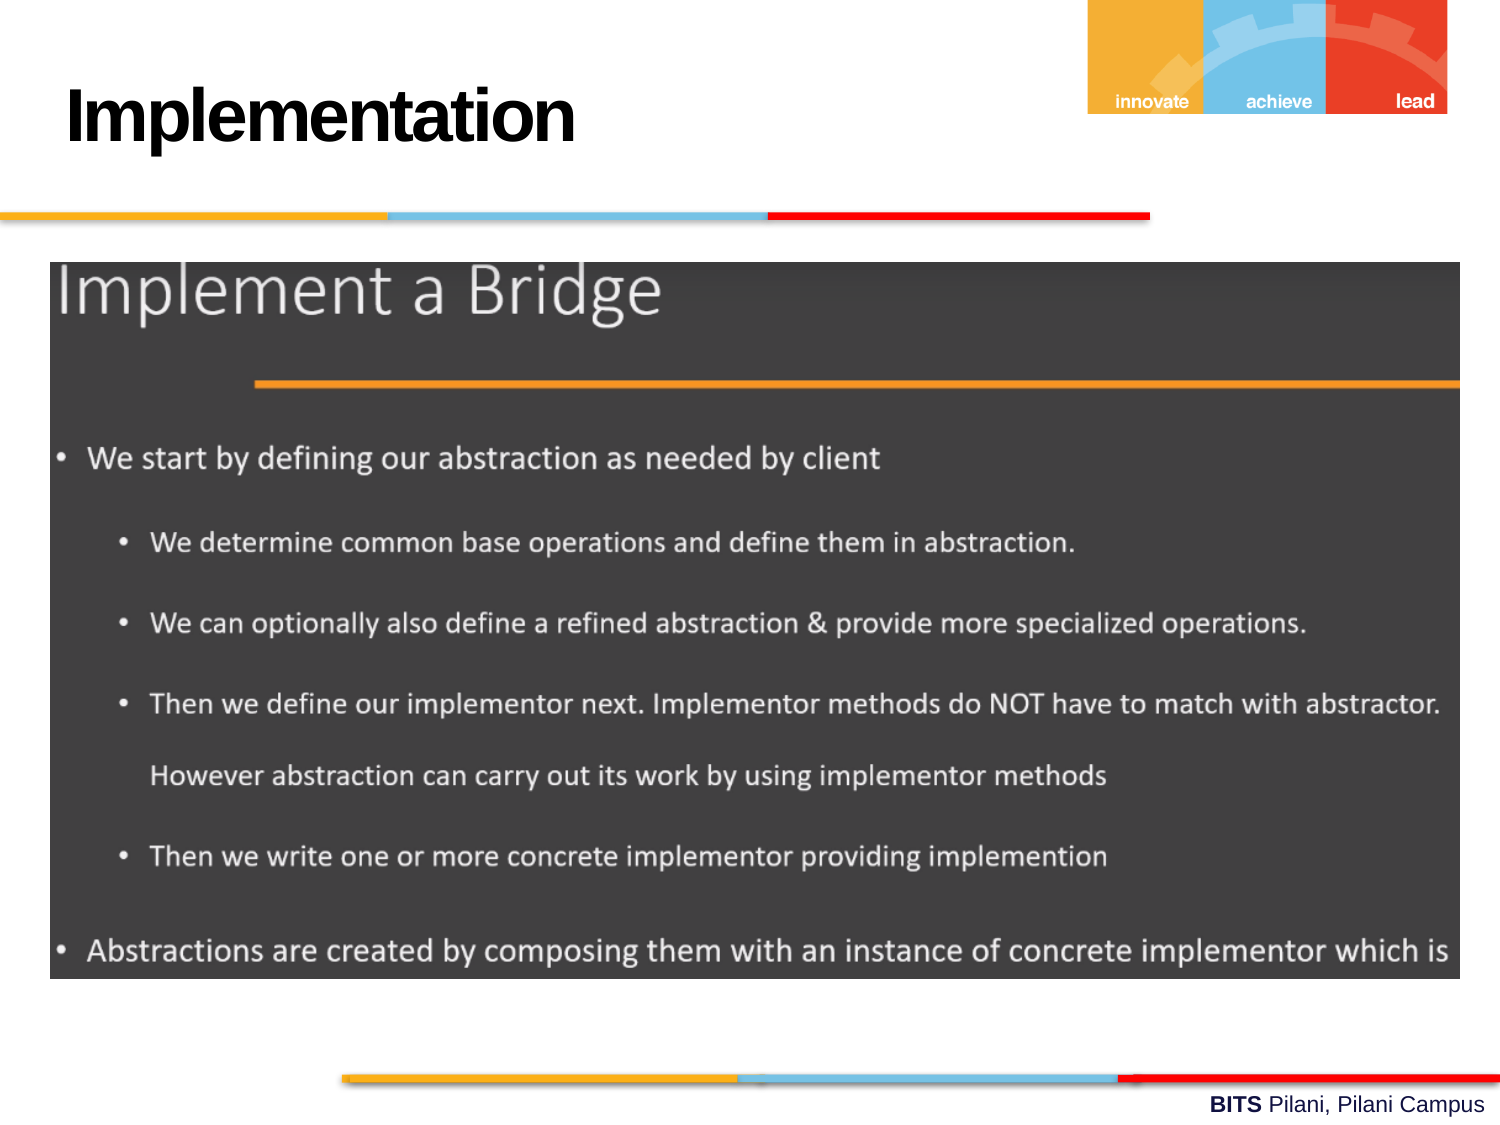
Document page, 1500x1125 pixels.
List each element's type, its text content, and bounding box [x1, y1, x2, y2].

picture [49, 262, 1460, 980]
picture [1087, 0, 1448, 114]
list Implementation [50, 24, 1088, 213]
